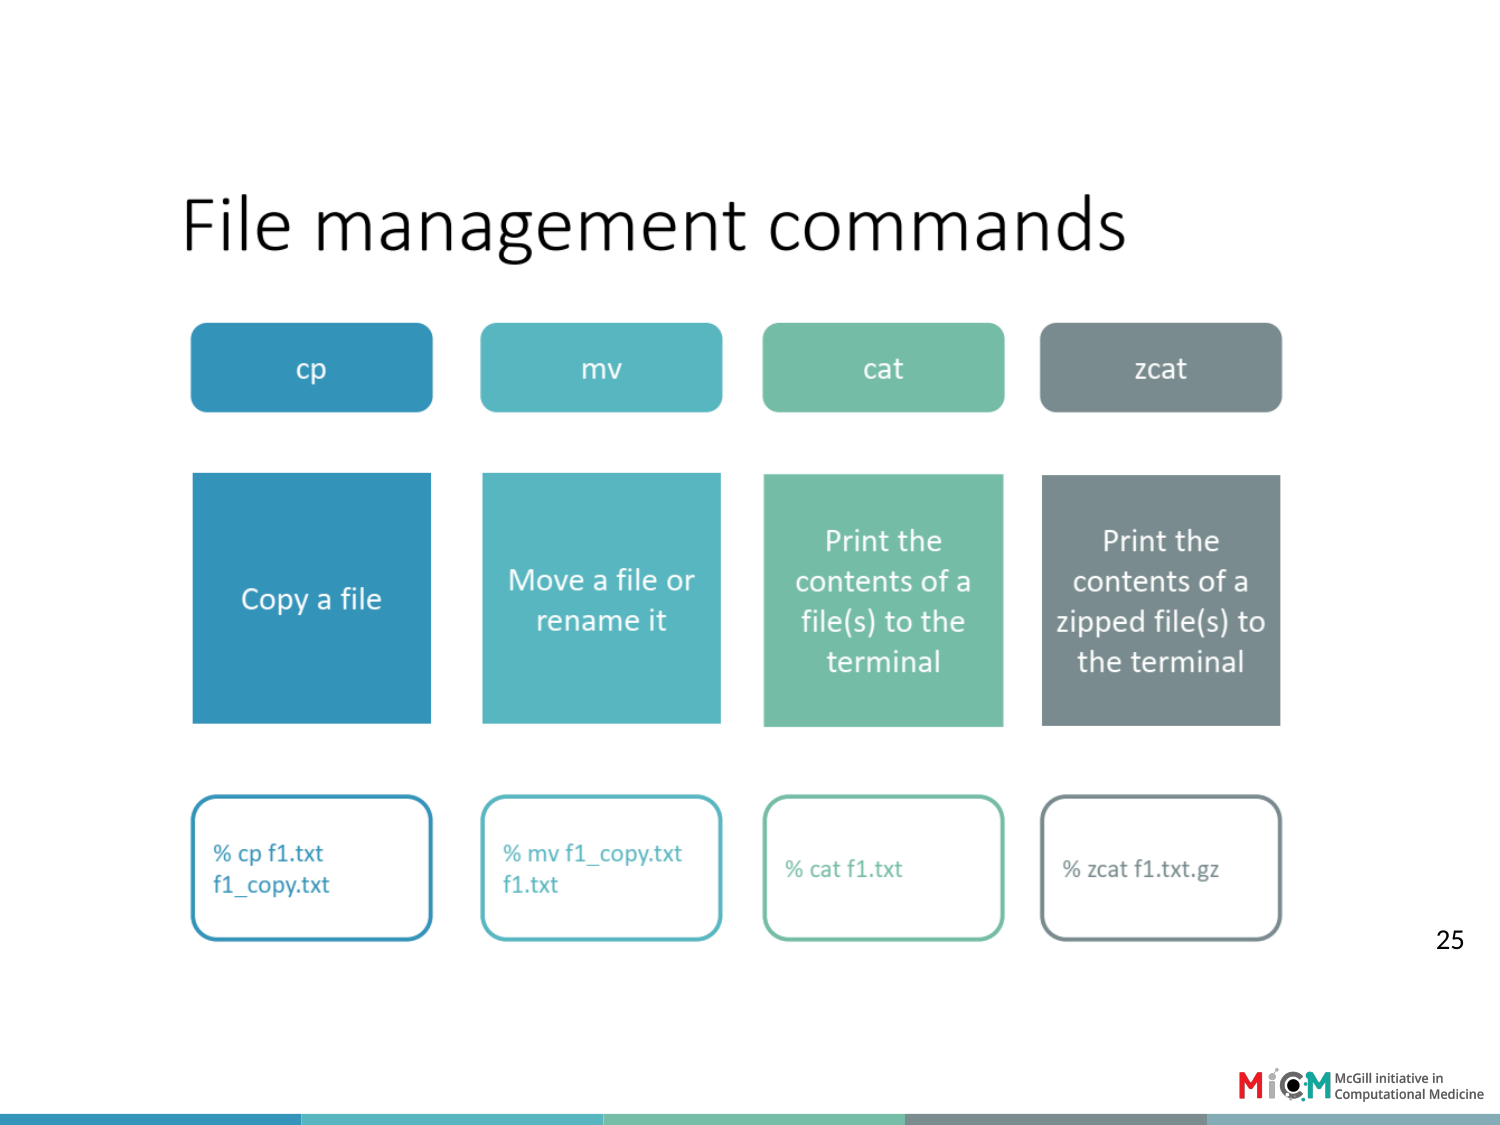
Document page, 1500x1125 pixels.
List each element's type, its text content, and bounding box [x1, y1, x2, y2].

picture [1211, 1051, 1500, 1122]
slide_number 25 [1389, 905, 1480, 971]
picture [167, 165, 1333, 960]
